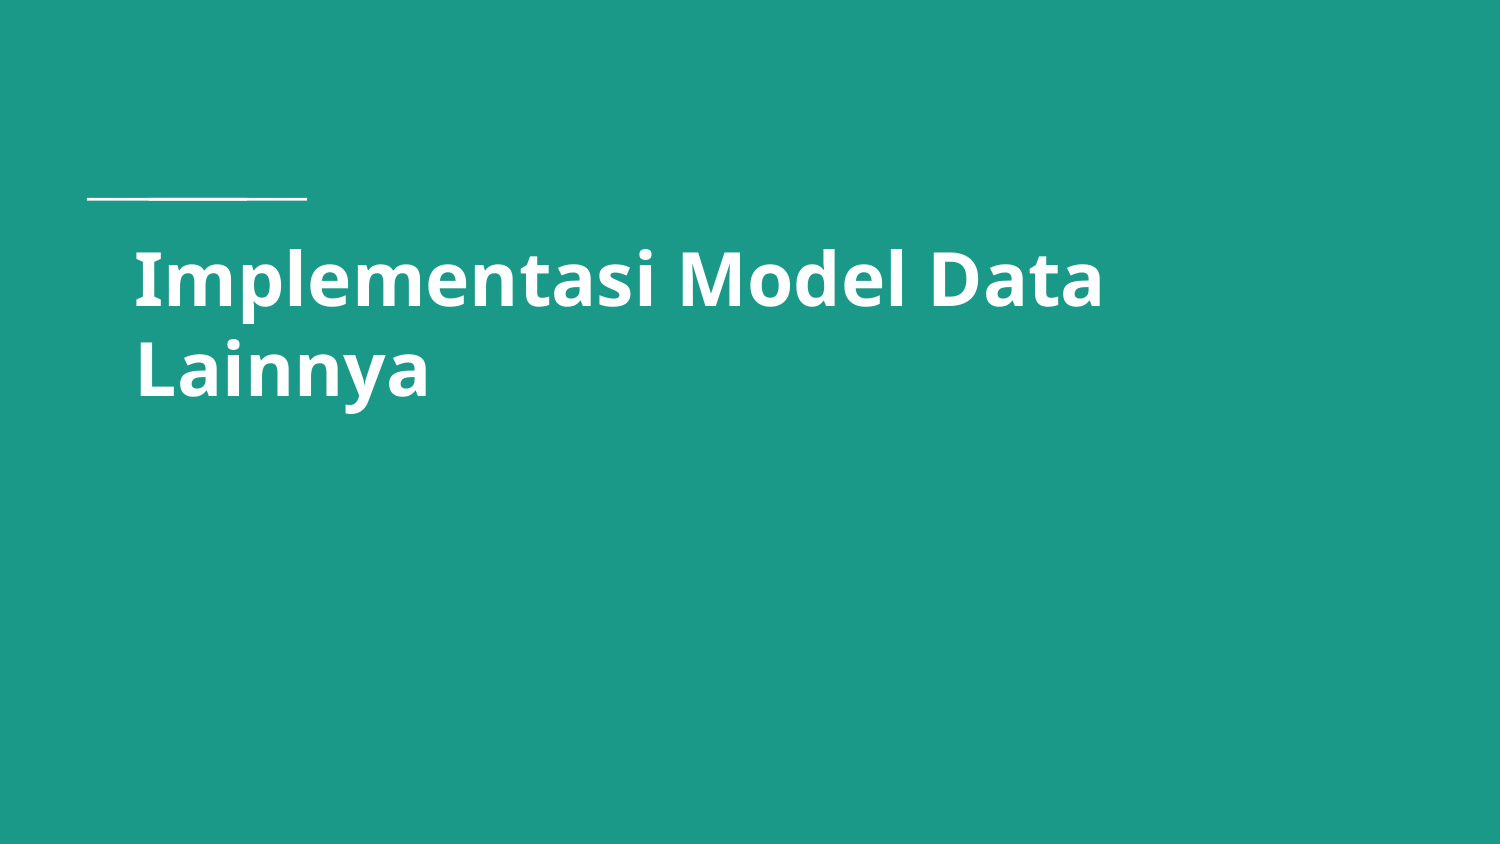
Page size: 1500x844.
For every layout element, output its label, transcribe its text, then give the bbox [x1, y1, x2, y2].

title Implementasi Model Data Lainnya [119, 216, 1381, 466]
